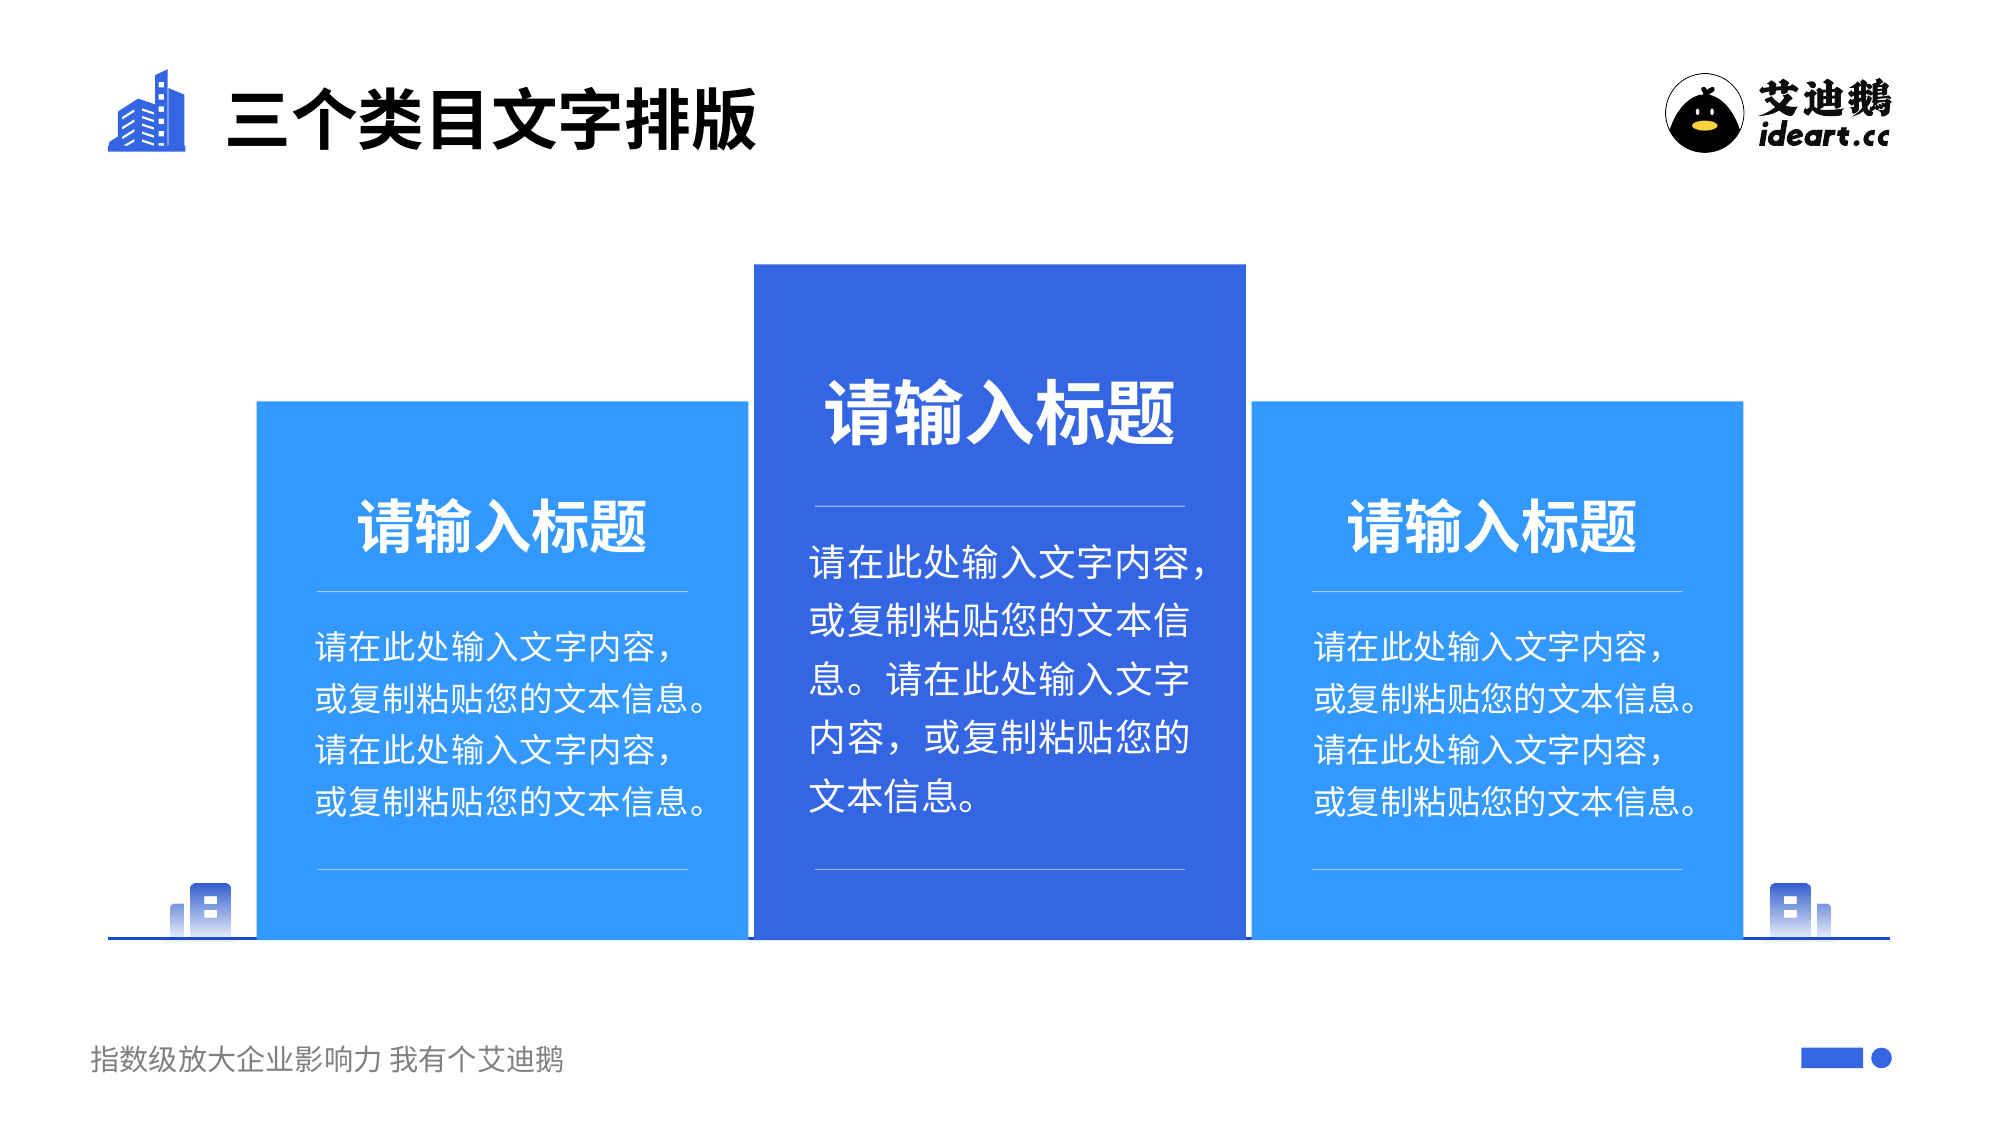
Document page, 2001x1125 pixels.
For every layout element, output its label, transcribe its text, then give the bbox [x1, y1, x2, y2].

text_box 请在此处输入文字内容，或复制粘贴您的文本信息。请在此处输入文字内容，或复制粘贴您的文本信息。 [299, 606, 706, 843]
text_box 请在此处输入文字内容，或复制粘贴您的文本信息。请在此处输入文字内容，或复制粘贴您的文本信息。 [794, 518, 1206, 845]
text_box [256, 400, 749, 938]
text_box [163, 883, 237, 938]
text_box 请输入标题 [304, 483, 701, 568]
text_box 请输入标题 [762, 361, 1238, 461]
text_box 请输入标题 [1294, 483, 1690, 568]
text_box [1251, 400, 1744, 938]
picture [1665, 73, 1892, 153]
text_box 请在此处输入文字内容，或复制粘贴您的文本信息。请在此处输入文字内容，或复制粘贴您的文本信息。 [1298, 606, 1697, 843]
text_box [753, 263, 1247, 938]
text_box [163, 939, 237, 944]
text_box [1763, 939, 1837, 944]
text_box [1763, 883, 1837, 938]
title 三个类目文字排版 [209, 67, 1210, 167]
